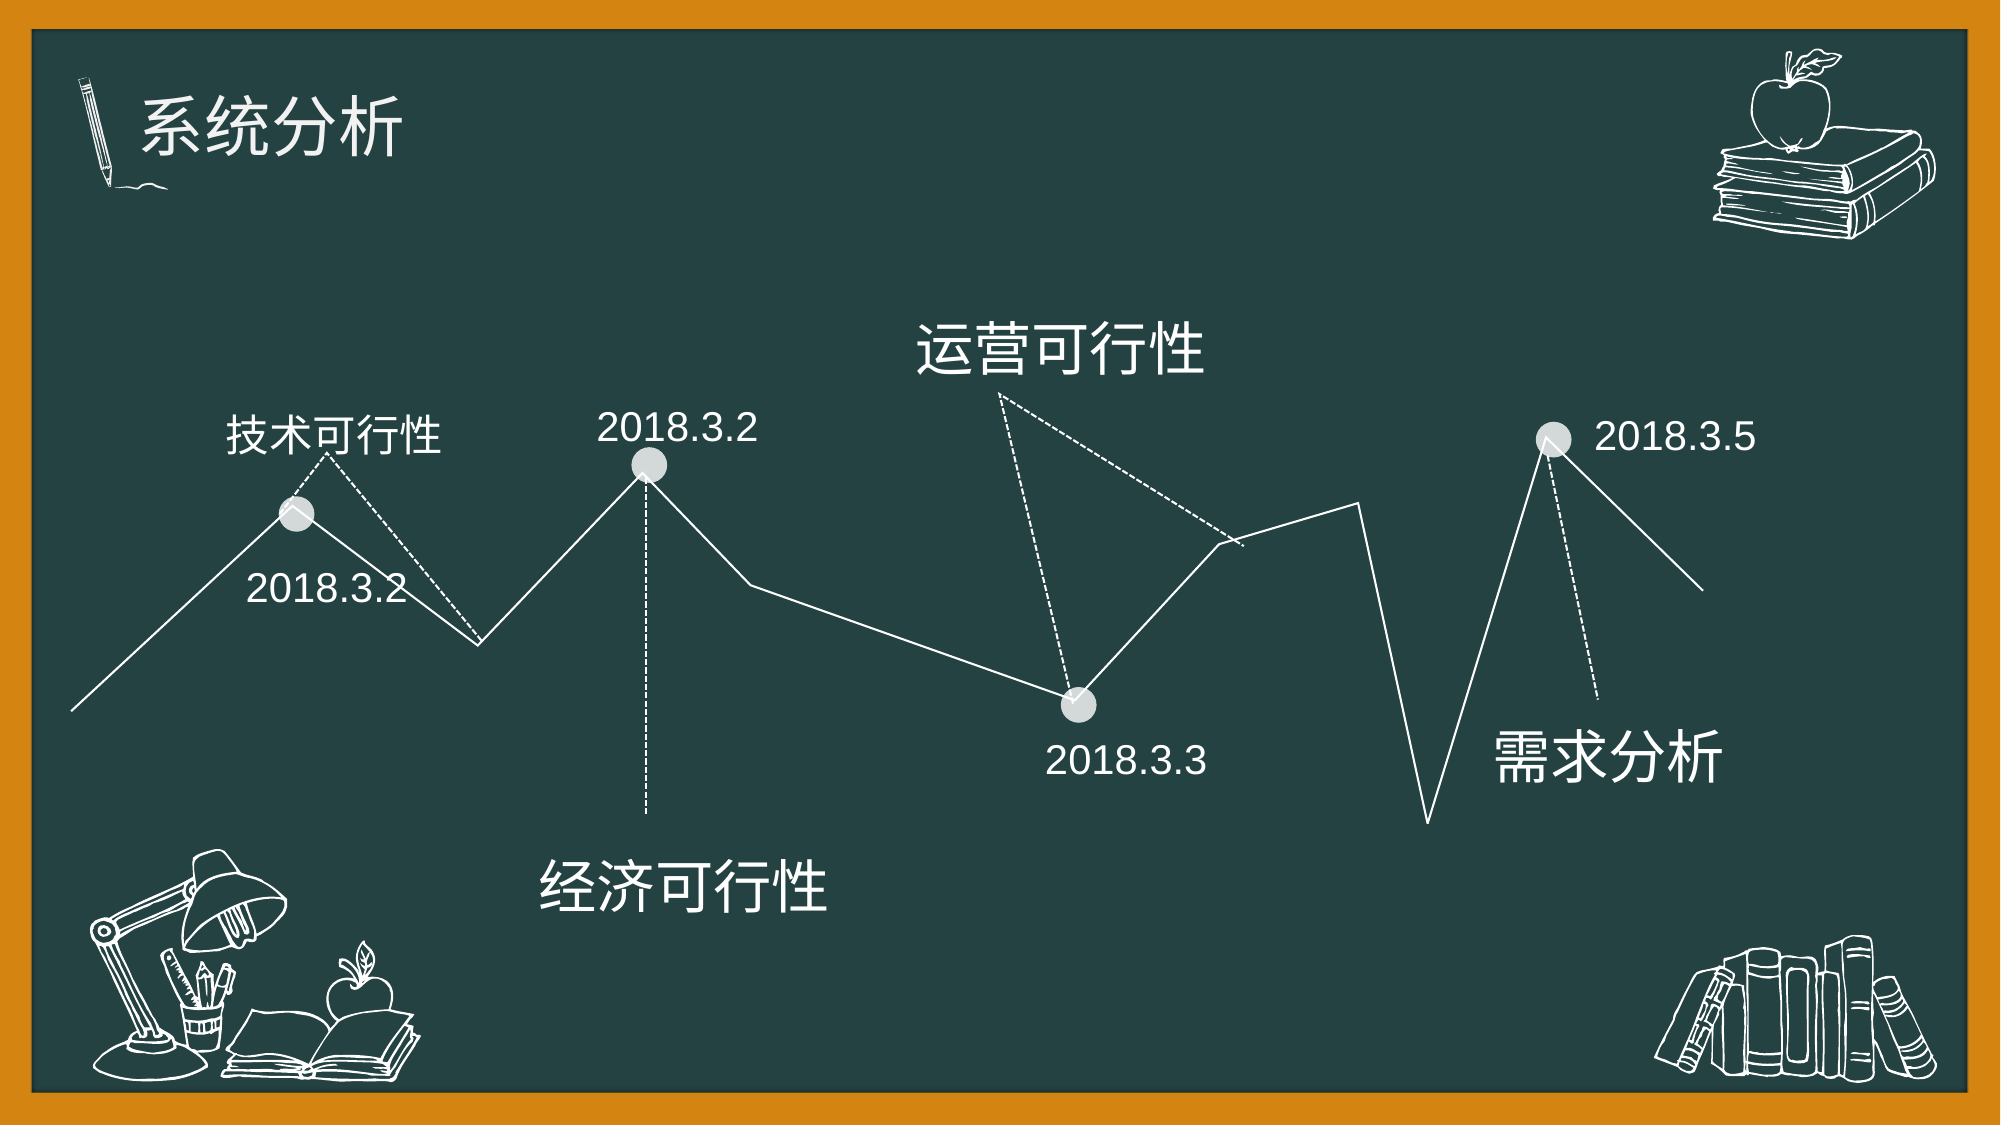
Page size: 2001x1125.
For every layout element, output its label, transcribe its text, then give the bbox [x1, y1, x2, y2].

text_box [70, 595, 524, 712]
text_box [193, 366, 483, 642]
text_box [1244, 501, 1475, 824]
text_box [1535, 401, 1776, 468]
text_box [227, 496, 427, 619]
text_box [1022, 686, 1242, 792]
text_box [578, 391, 777, 483]
text_box 系统分析 [169, 77, 509, 172]
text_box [1475, 455, 1742, 799]
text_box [898, 304, 1244, 704]
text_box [524, 477, 1010, 929]
picture [0, 0, 2001, 1125]
